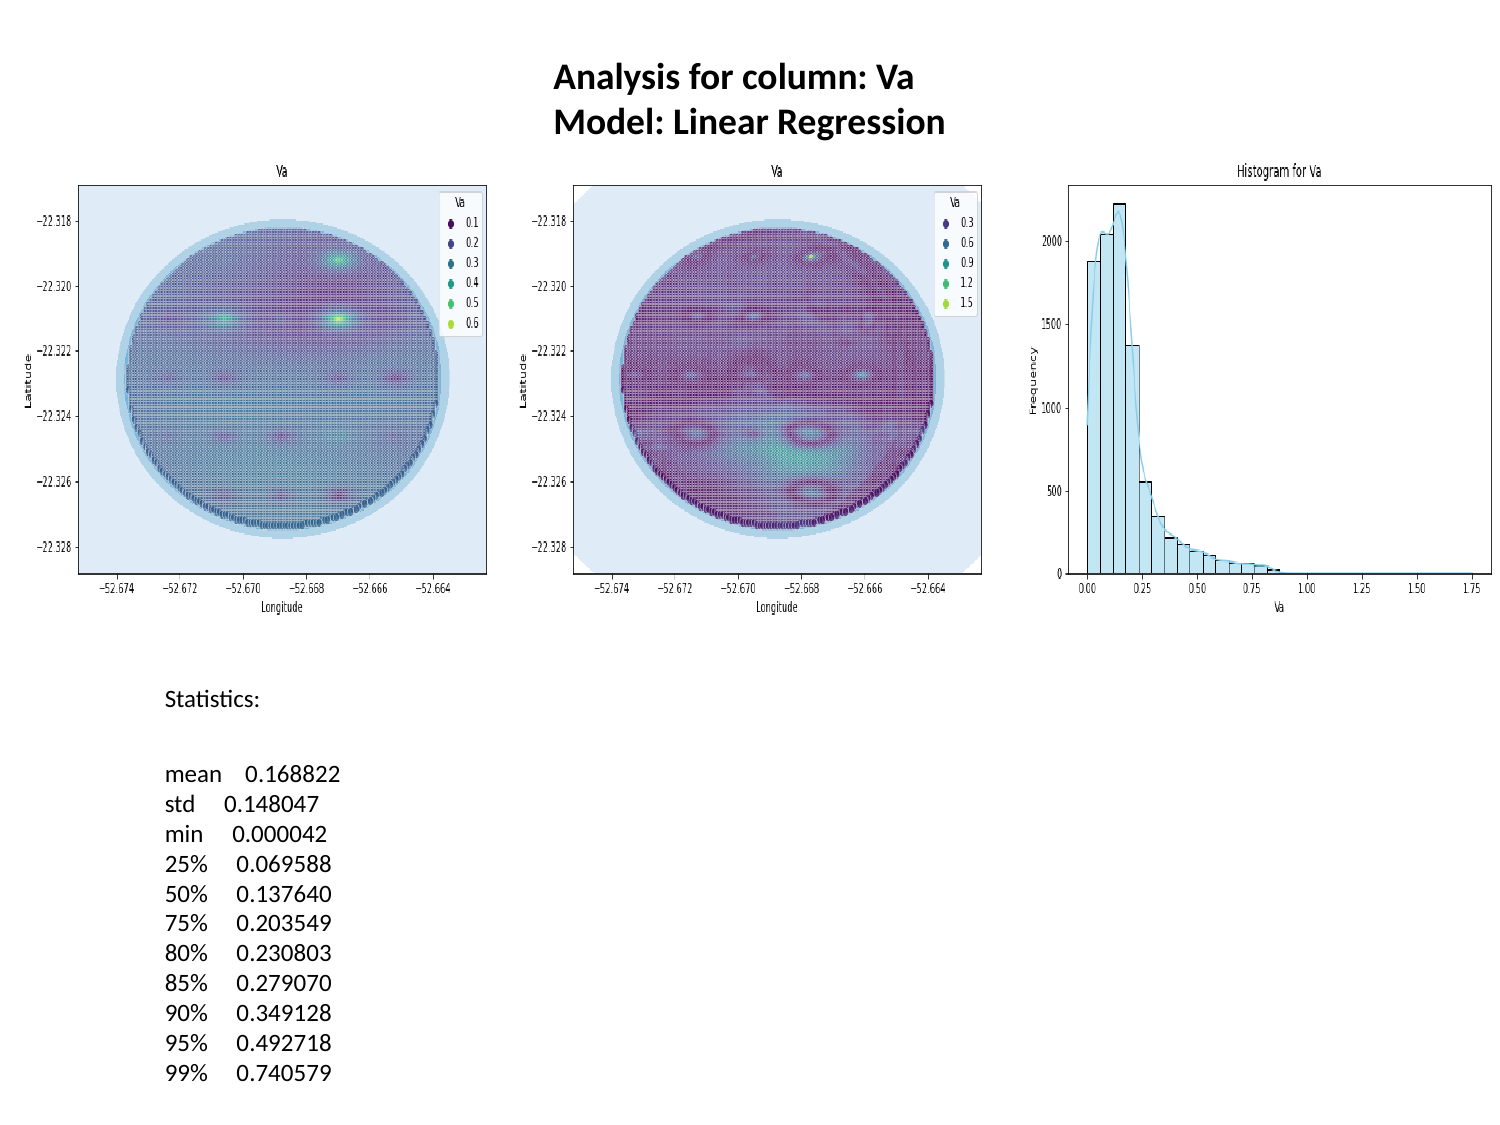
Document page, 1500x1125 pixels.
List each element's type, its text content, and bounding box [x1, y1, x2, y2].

text_box Statistics: mean 0.168822 std 0.148047 min 0.000042 25% 0.069588 50% 0.137640 75% 0.203549 80% 0.230803 85% 0.279070 90% 0.349128 95% 0.492718 99% 0.740579 [149, 674, 1500, 1094]
text_box Analysis for column: Va Model: Linear Regression [538, 0, 962, 148]
picture [14, 149, 496, 631]
picture [509, 149, 991, 631]
picture [1019, 149, 1500, 631]
